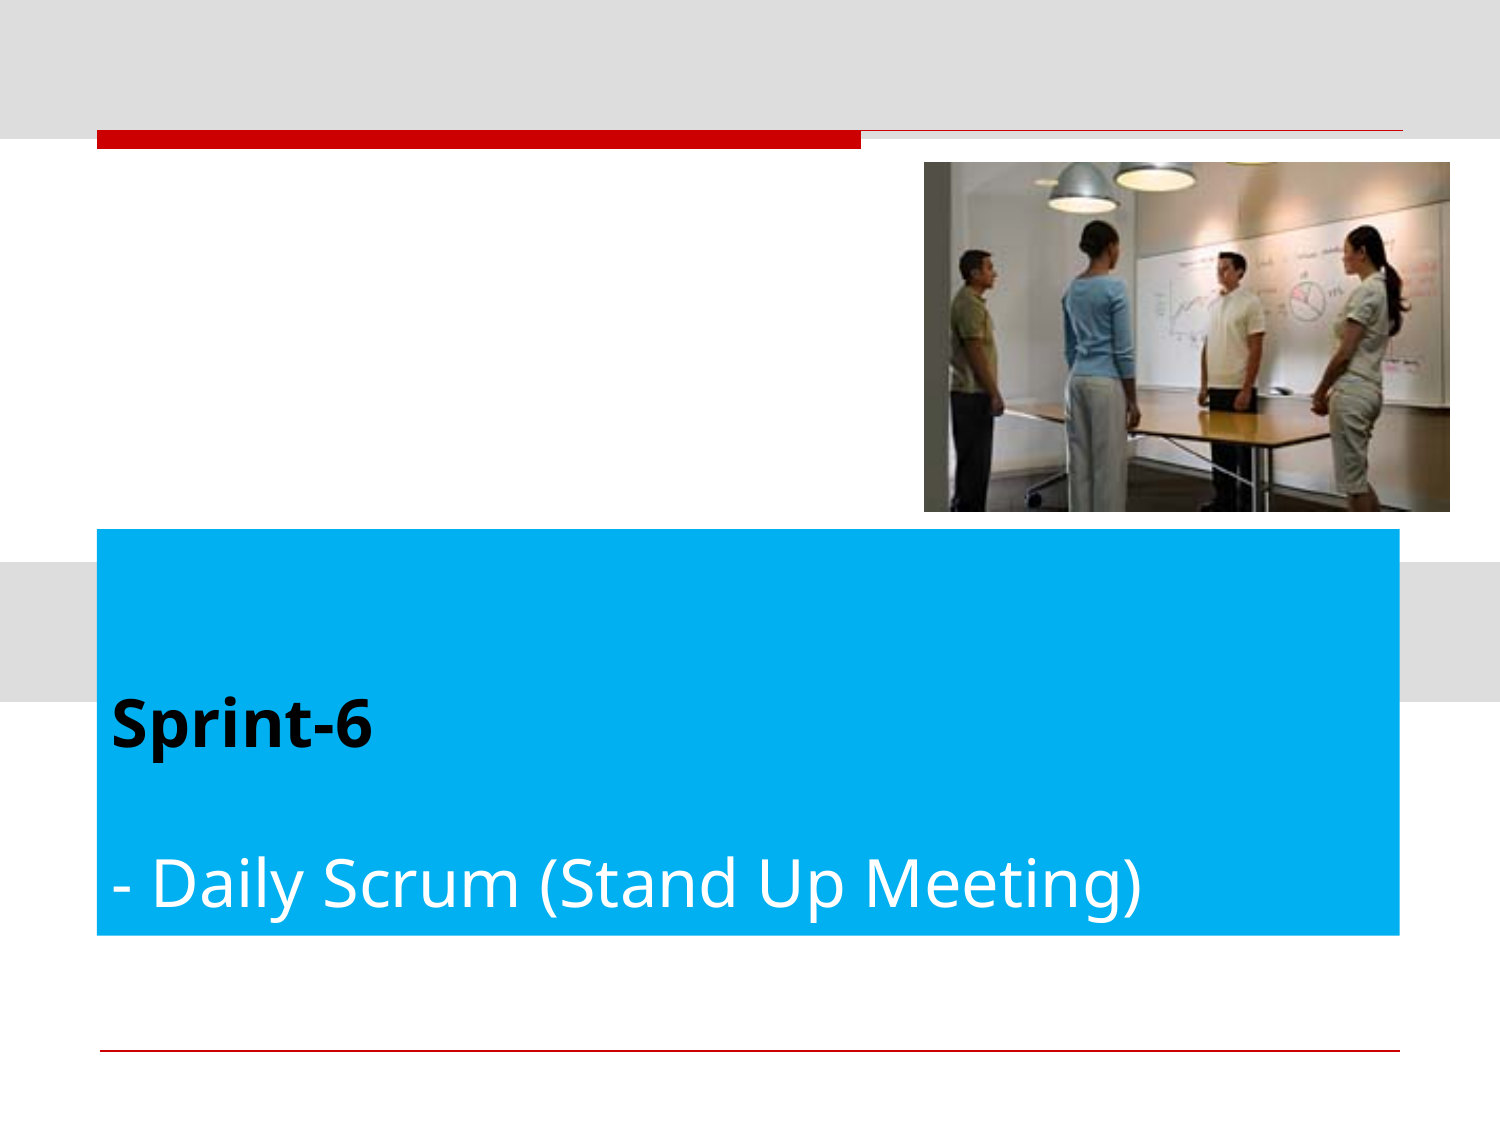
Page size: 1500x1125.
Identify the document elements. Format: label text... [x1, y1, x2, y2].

picture [0, 0, 1500, 1125]
title Sprint-6 - Daily Scrum (Stand Up Meeting) [96, 529, 1400, 936]
